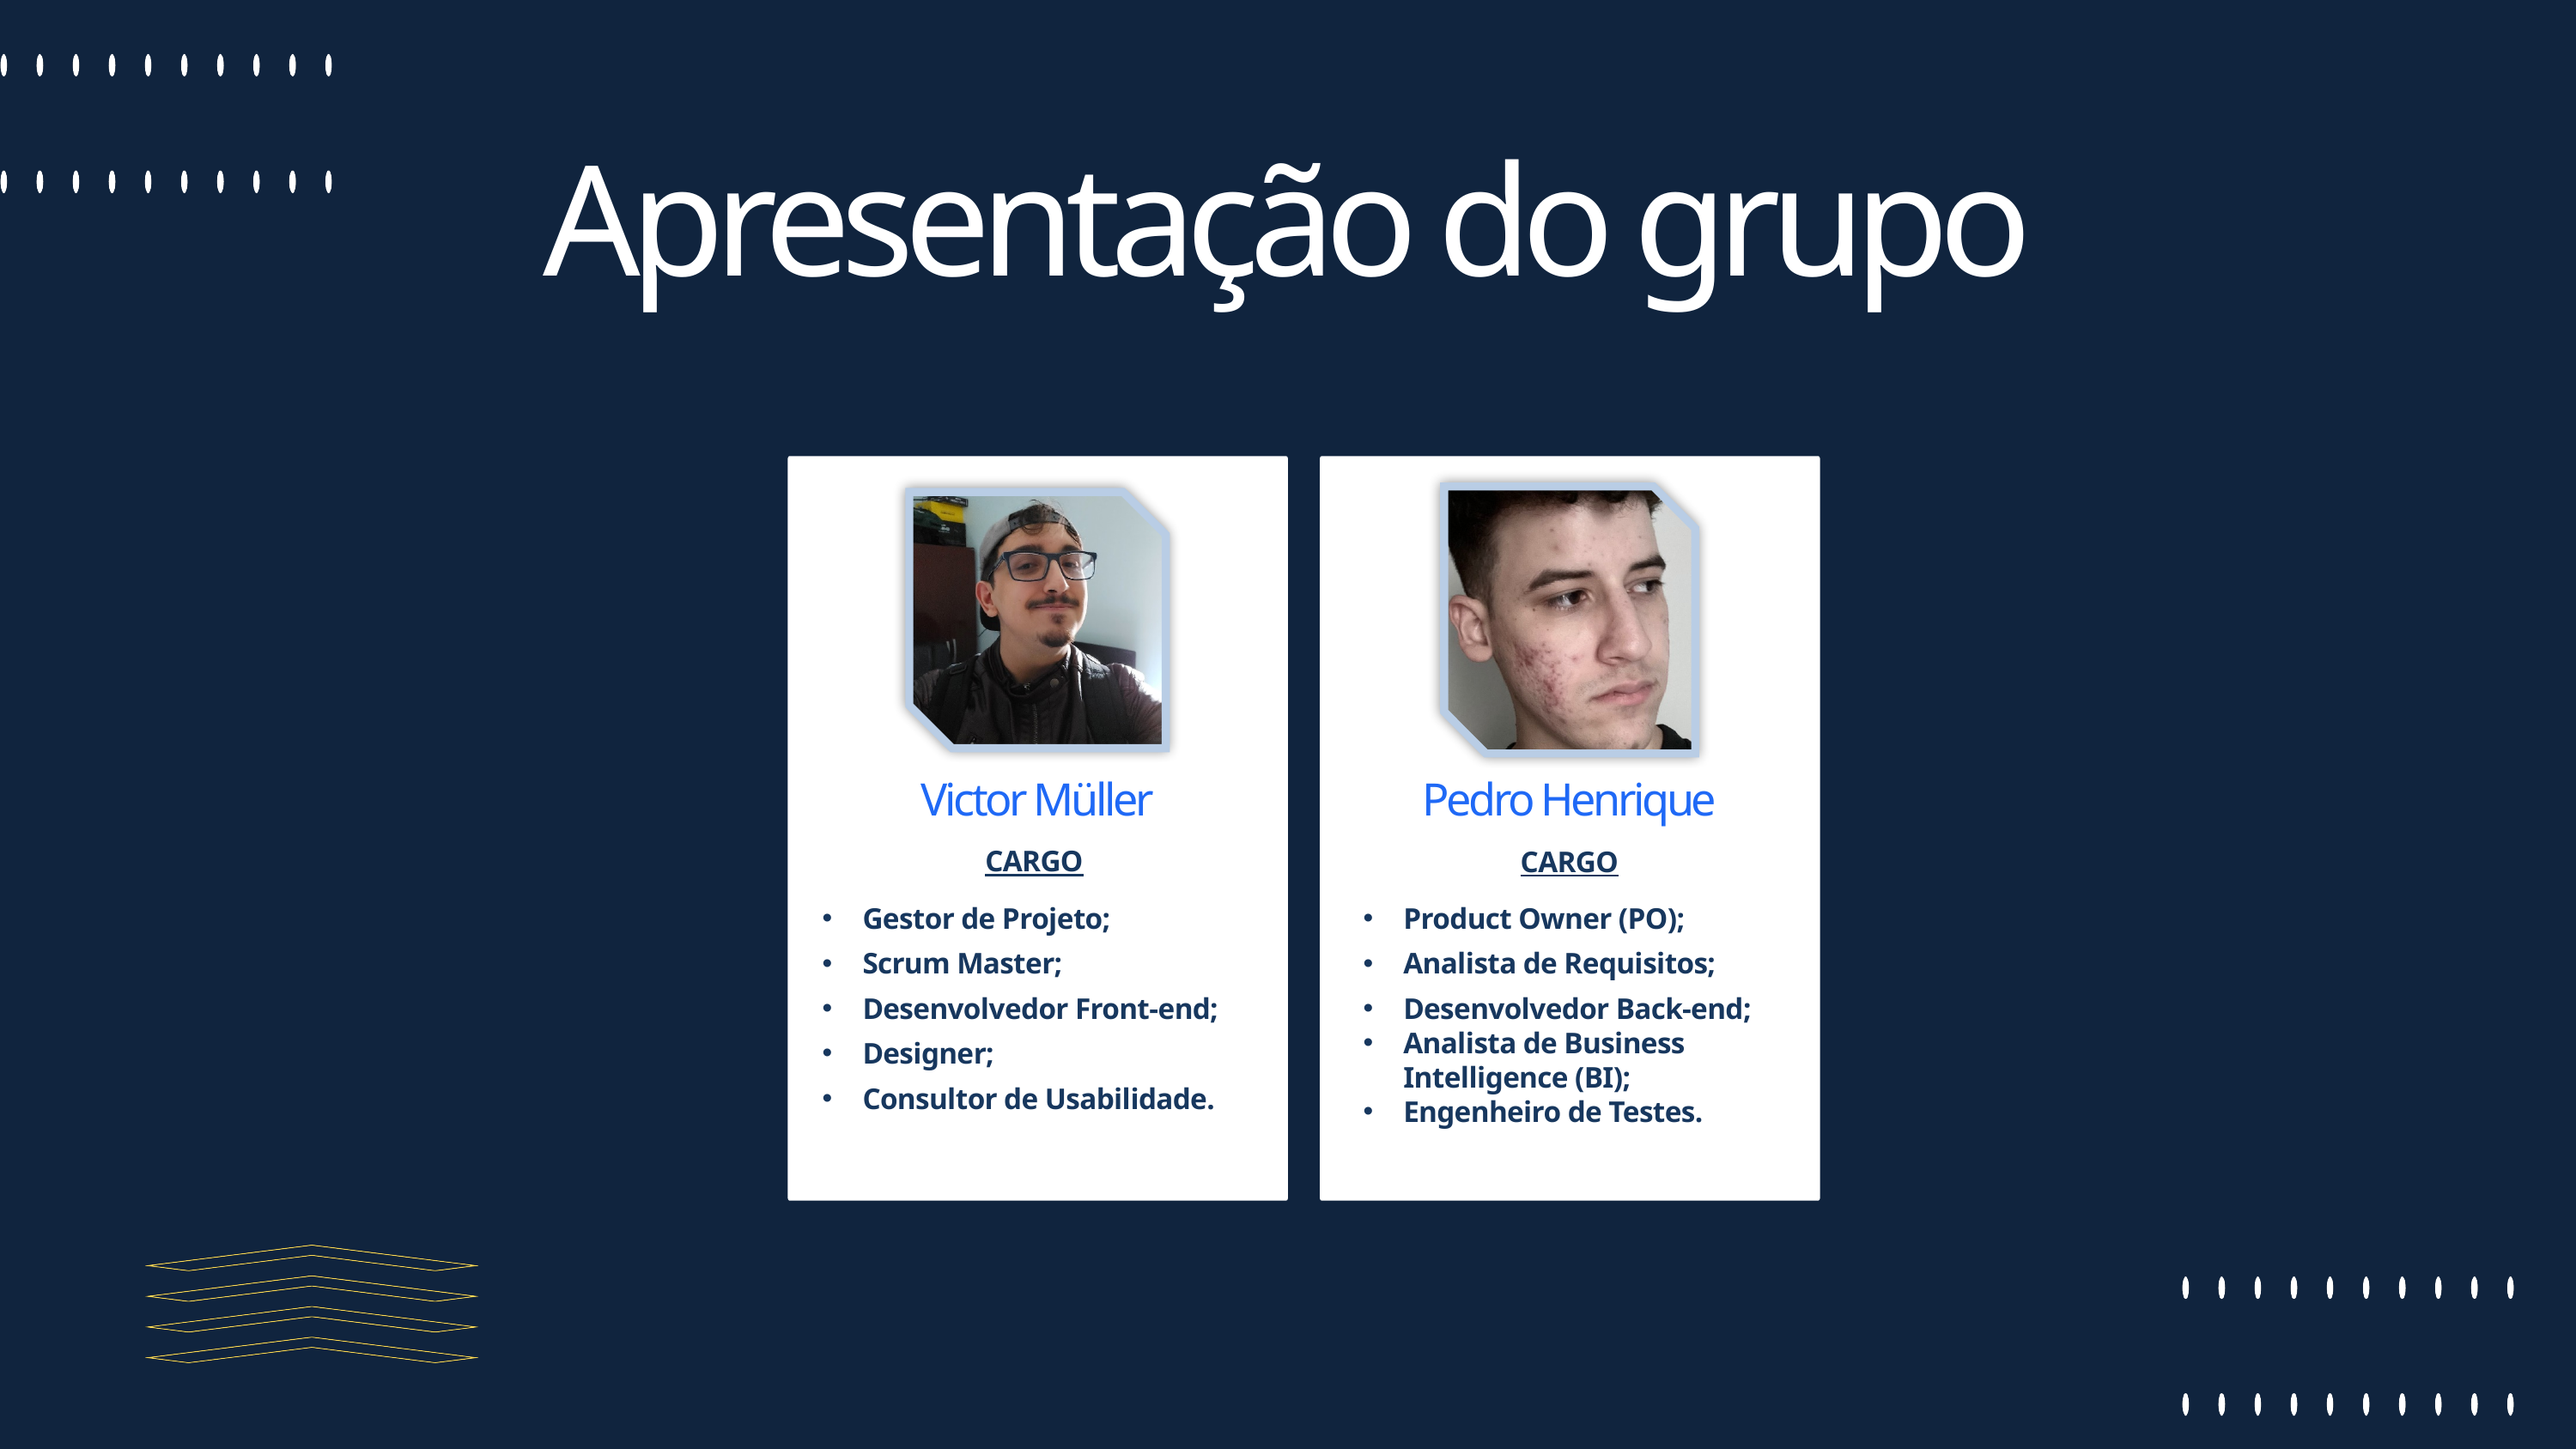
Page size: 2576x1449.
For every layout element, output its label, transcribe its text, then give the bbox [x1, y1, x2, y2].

picture [1443, 486, 1696, 754]
picture [908, 491, 1166, 749]
text_box [144, 1245, 479, 1363]
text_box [787, 455, 1289, 1201]
text_box [2182, 1275, 2514, 1449]
text_box [0, 0, 332, 194]
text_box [1319, 455, 1820, 1201]
text_box Apresentação do grupo [0, 182, 2576, 307]
